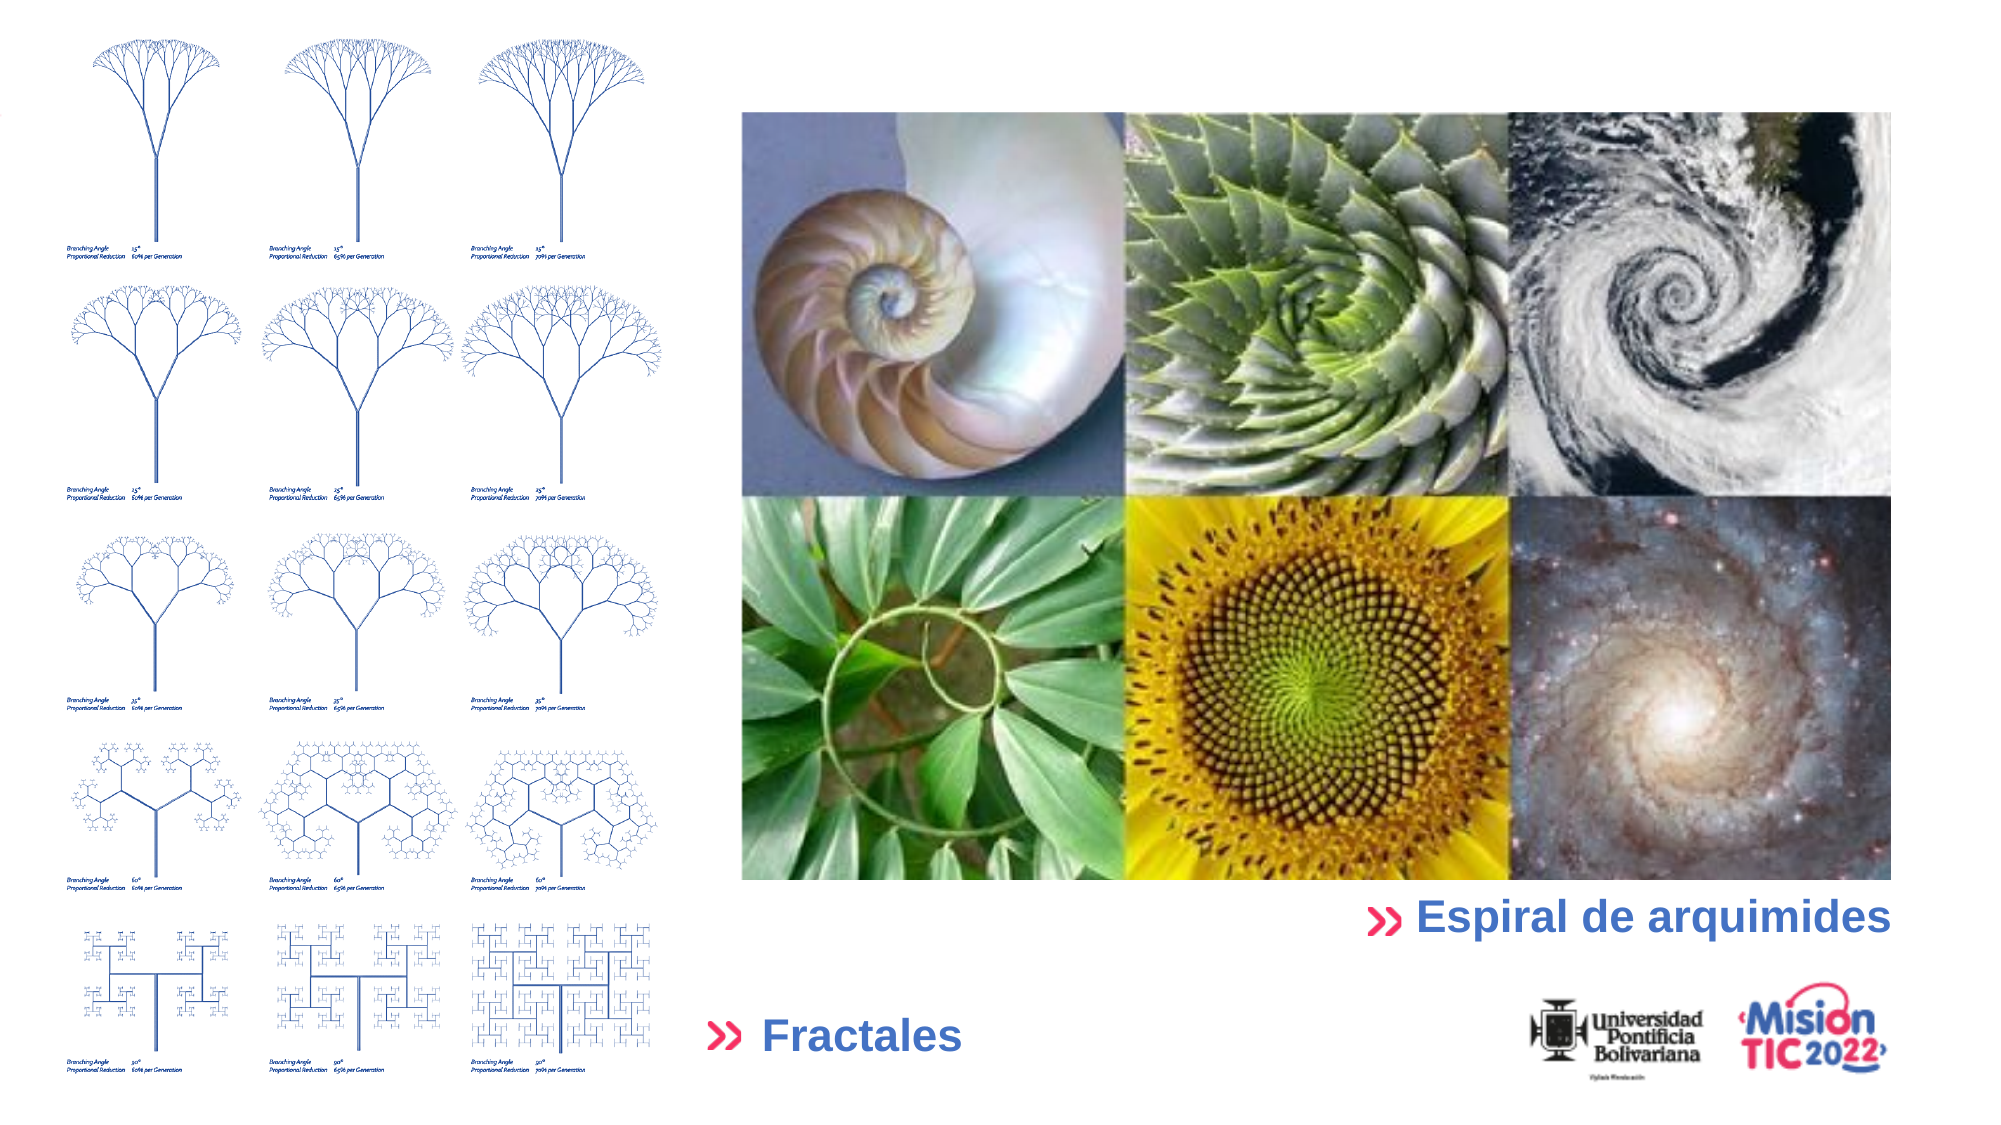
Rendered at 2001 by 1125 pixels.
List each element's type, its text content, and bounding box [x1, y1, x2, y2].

text_box Fractales [747, 998, 931, 1069]
picture [0, 0, 2000, 1124]
text_box Espiral de arquimides [1700, 879, 1912, 950]
